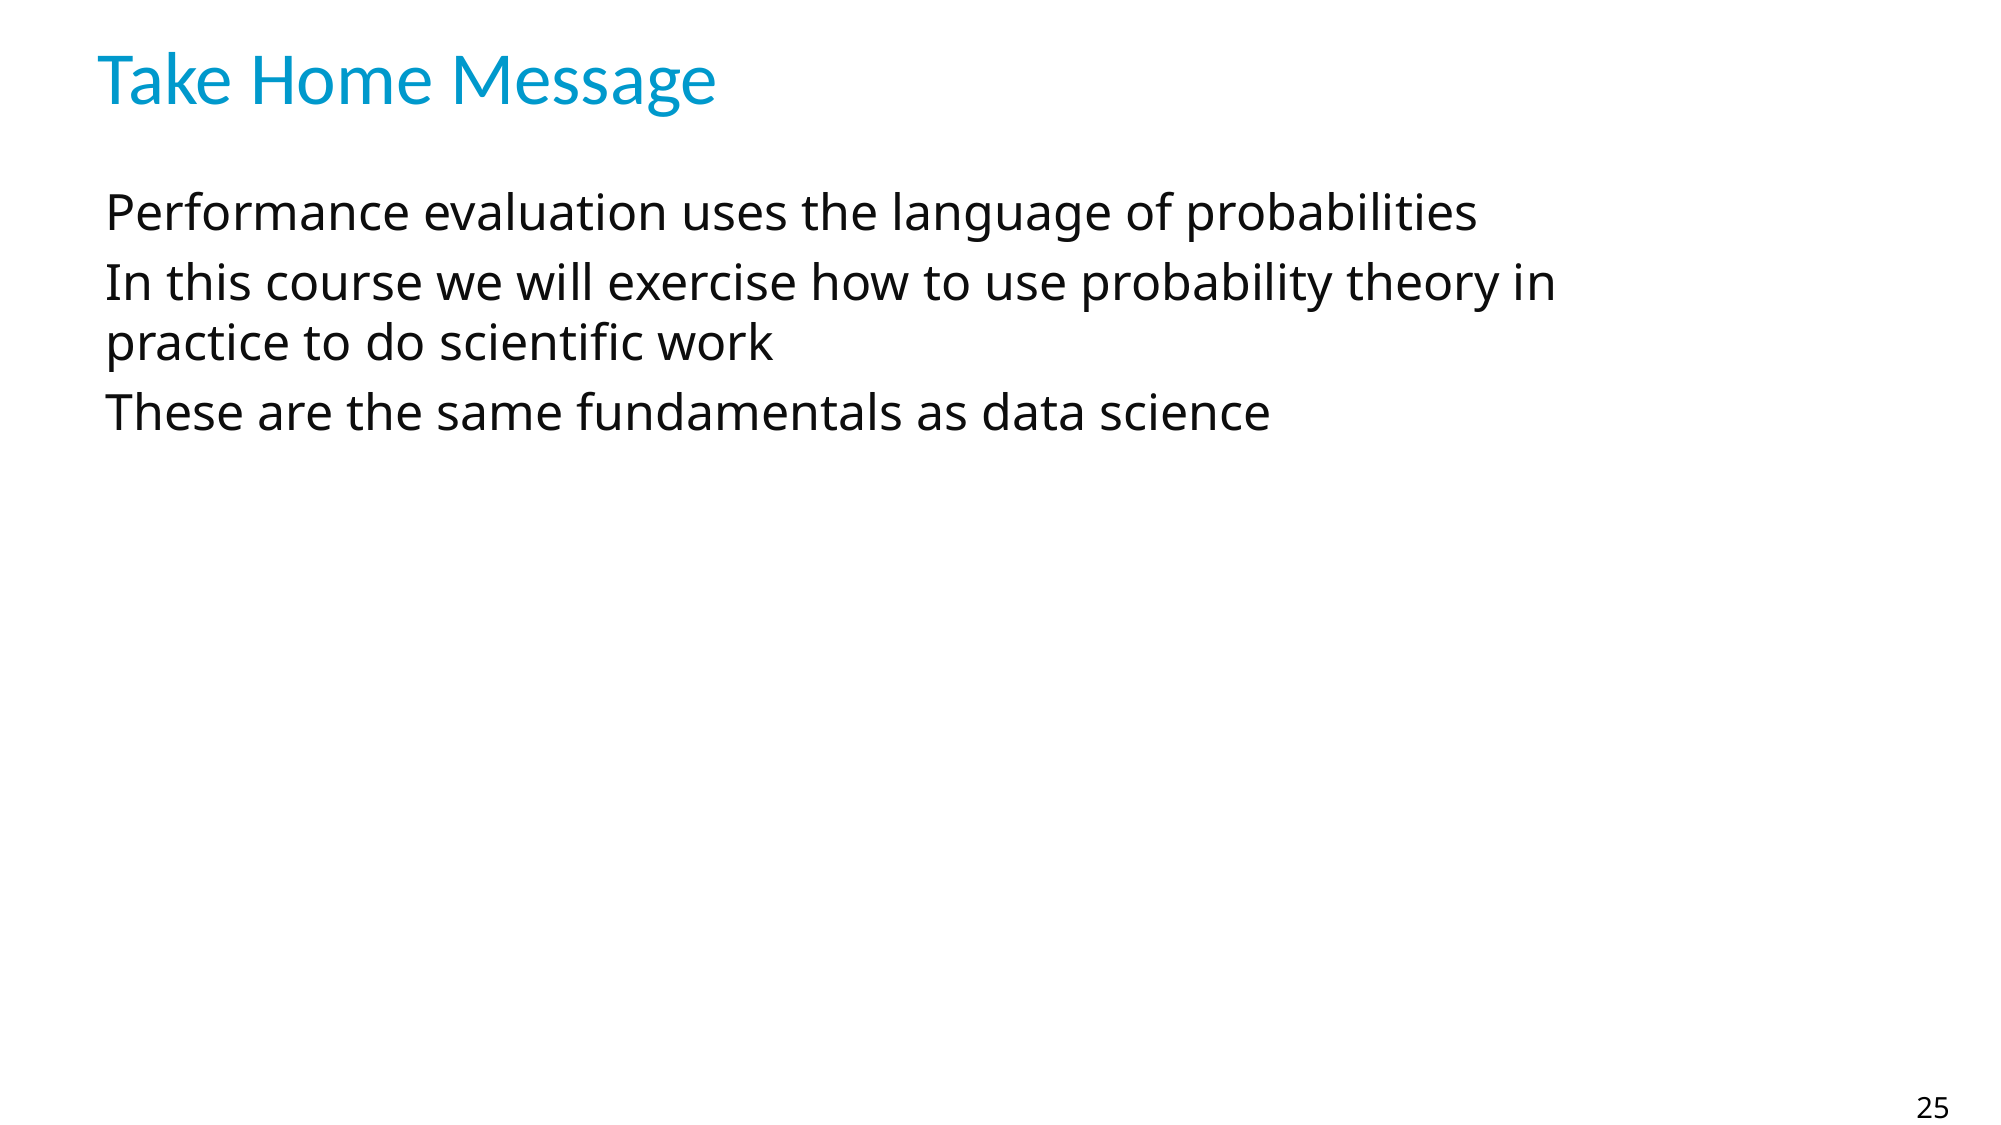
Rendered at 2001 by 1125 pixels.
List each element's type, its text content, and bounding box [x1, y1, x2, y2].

list Performance evaluation uses the language of probabilities In this course we will exercise how to use probability theory in practice to do scientific work These are the same fundamentals as data science [90, 172, 1639, 1107]
title Take Home Message [82, 0, 1898, 150]
footer 25 [1866, 1082, 2000, 1125]
